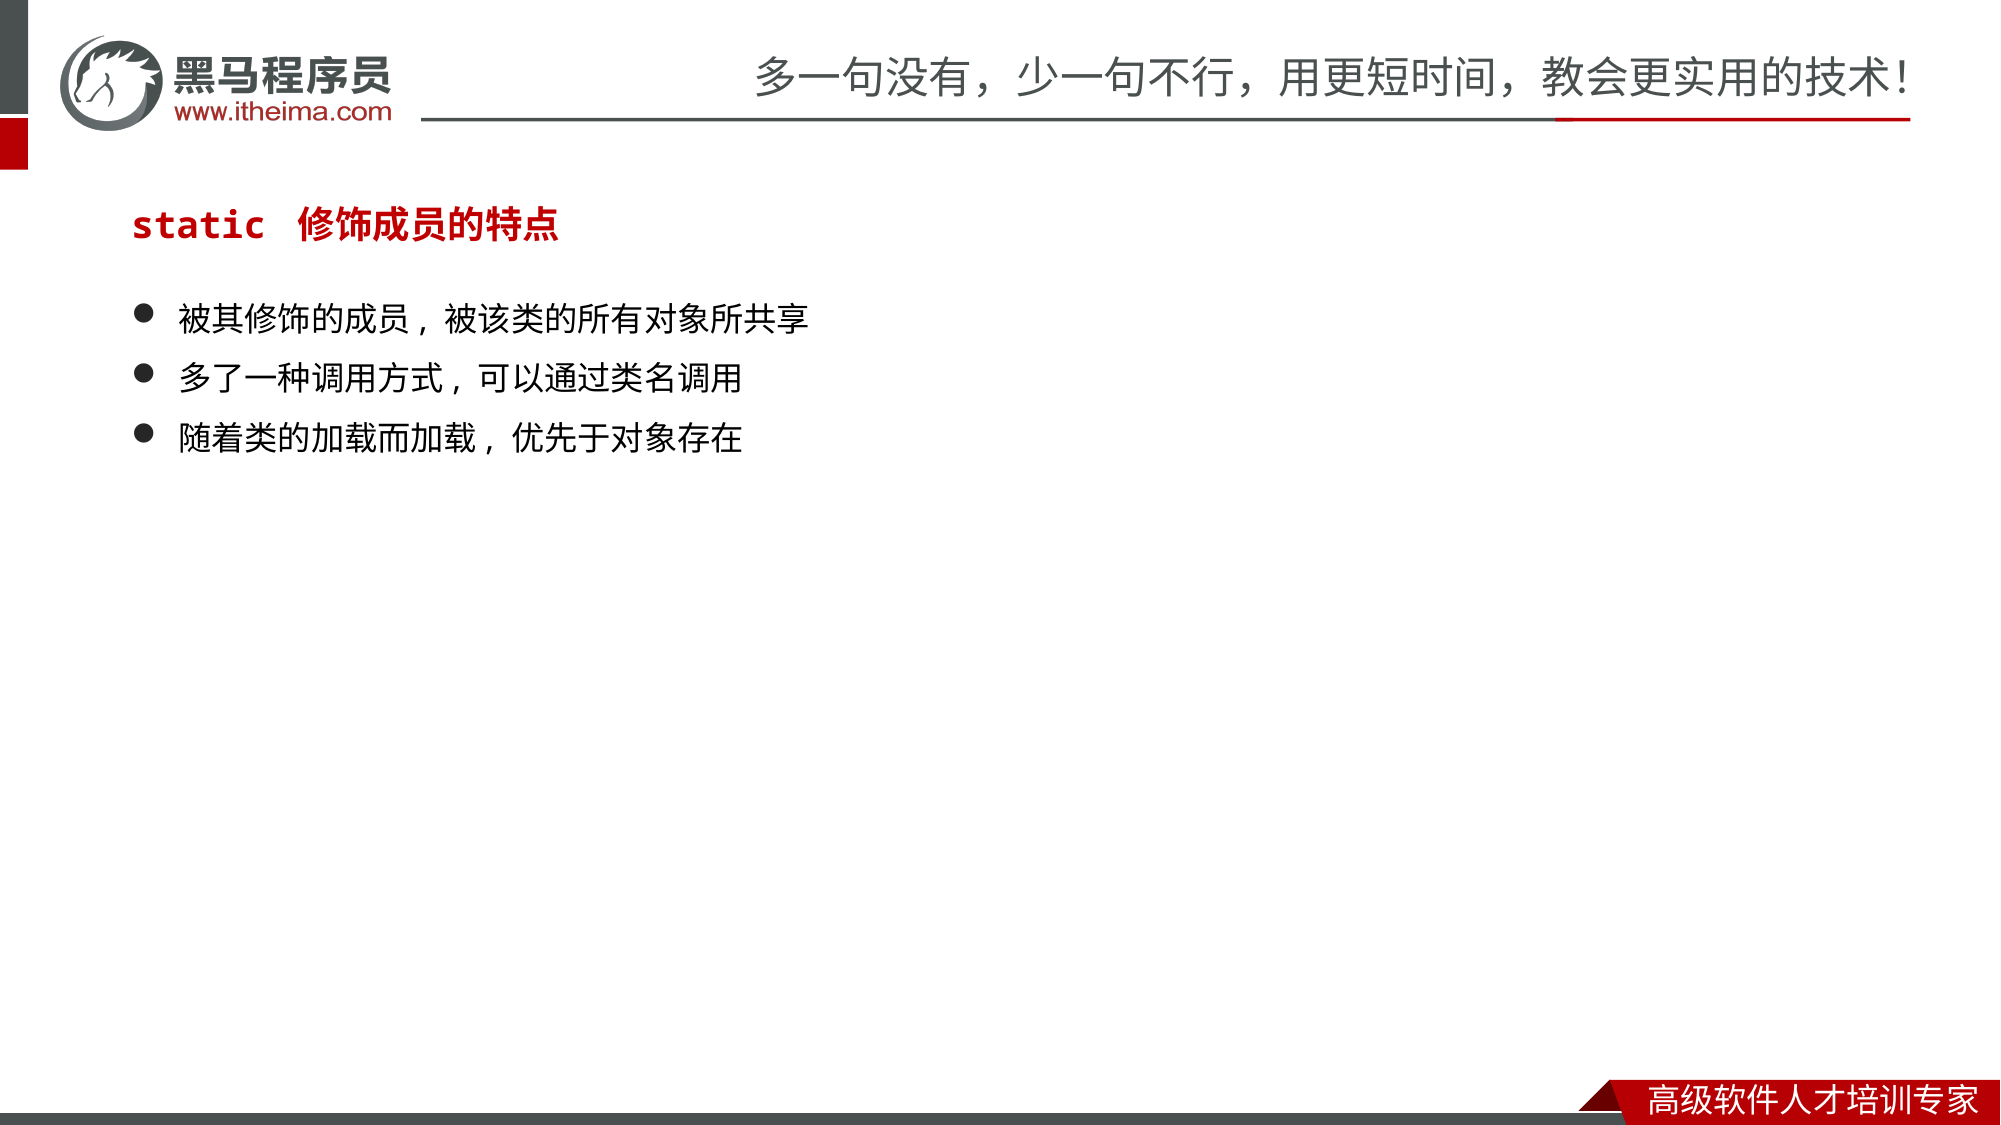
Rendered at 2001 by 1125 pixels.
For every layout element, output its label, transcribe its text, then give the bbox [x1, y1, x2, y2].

picture [14, 0, 453, 179]
text_box static 修饰成员的特点 [116, 171, 666, 254]
text_box 被其修饰的成员, 被该类的所有对象所共享 多了一种调用方式, 可以通过类名调用 随着类的加载而加载, 优先于对象存在 [116, 270, 1769, 465]
